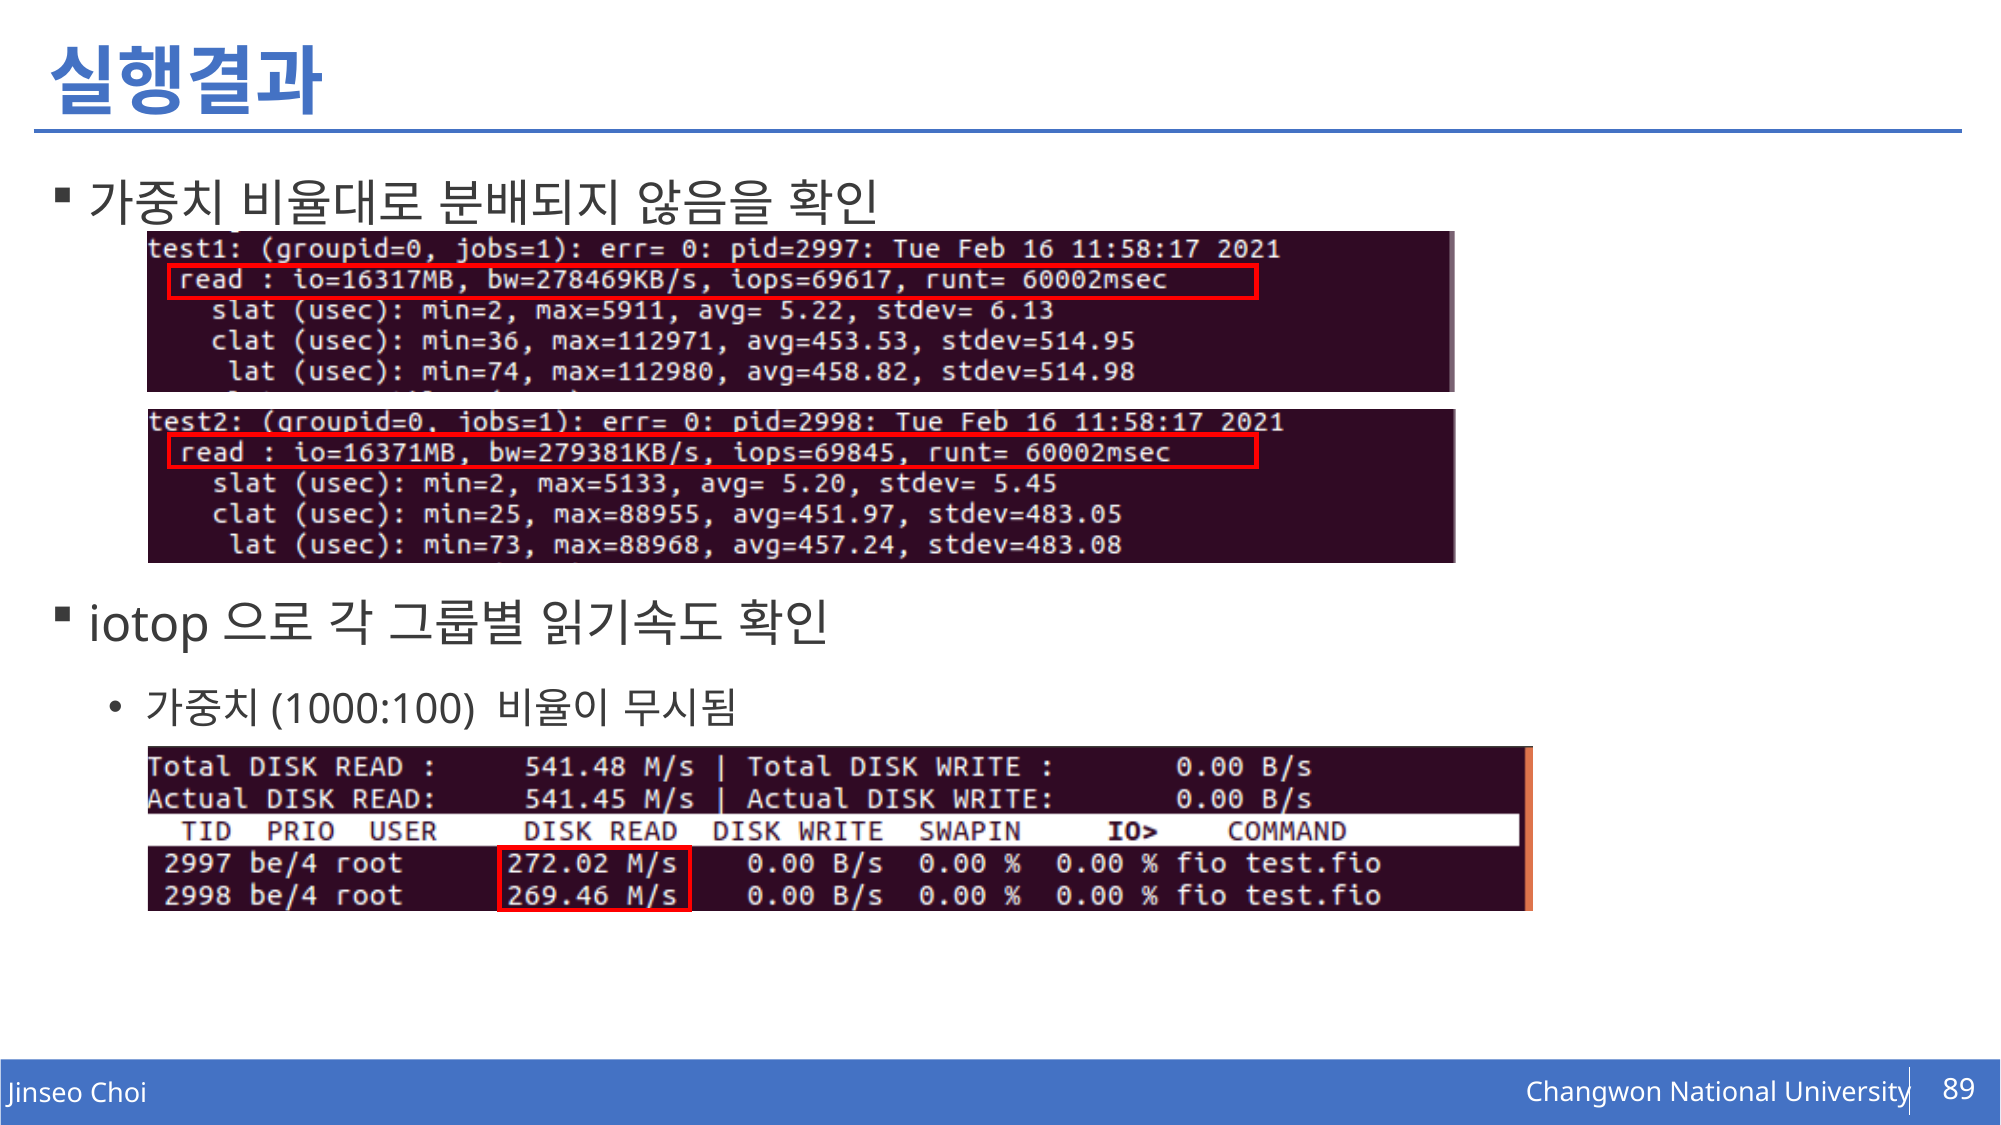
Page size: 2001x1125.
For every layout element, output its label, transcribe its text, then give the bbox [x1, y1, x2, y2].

picture [147, 231, 1455, 392]
slide_number 89 [1922, 1060, 1996, 1121]
picture [147, 746, 1533, 911]
title 실행결과 [33, 27, 1963, 143]
list 가중치 비율대로 분배되지 않음을 확인 iotop으로 각 그룹별 읽기속도 확인 가중치(1000:100)​ 비율이 무시됨 [36, 140, 1965, 985]
picture [148, 409, 1456, 563]
